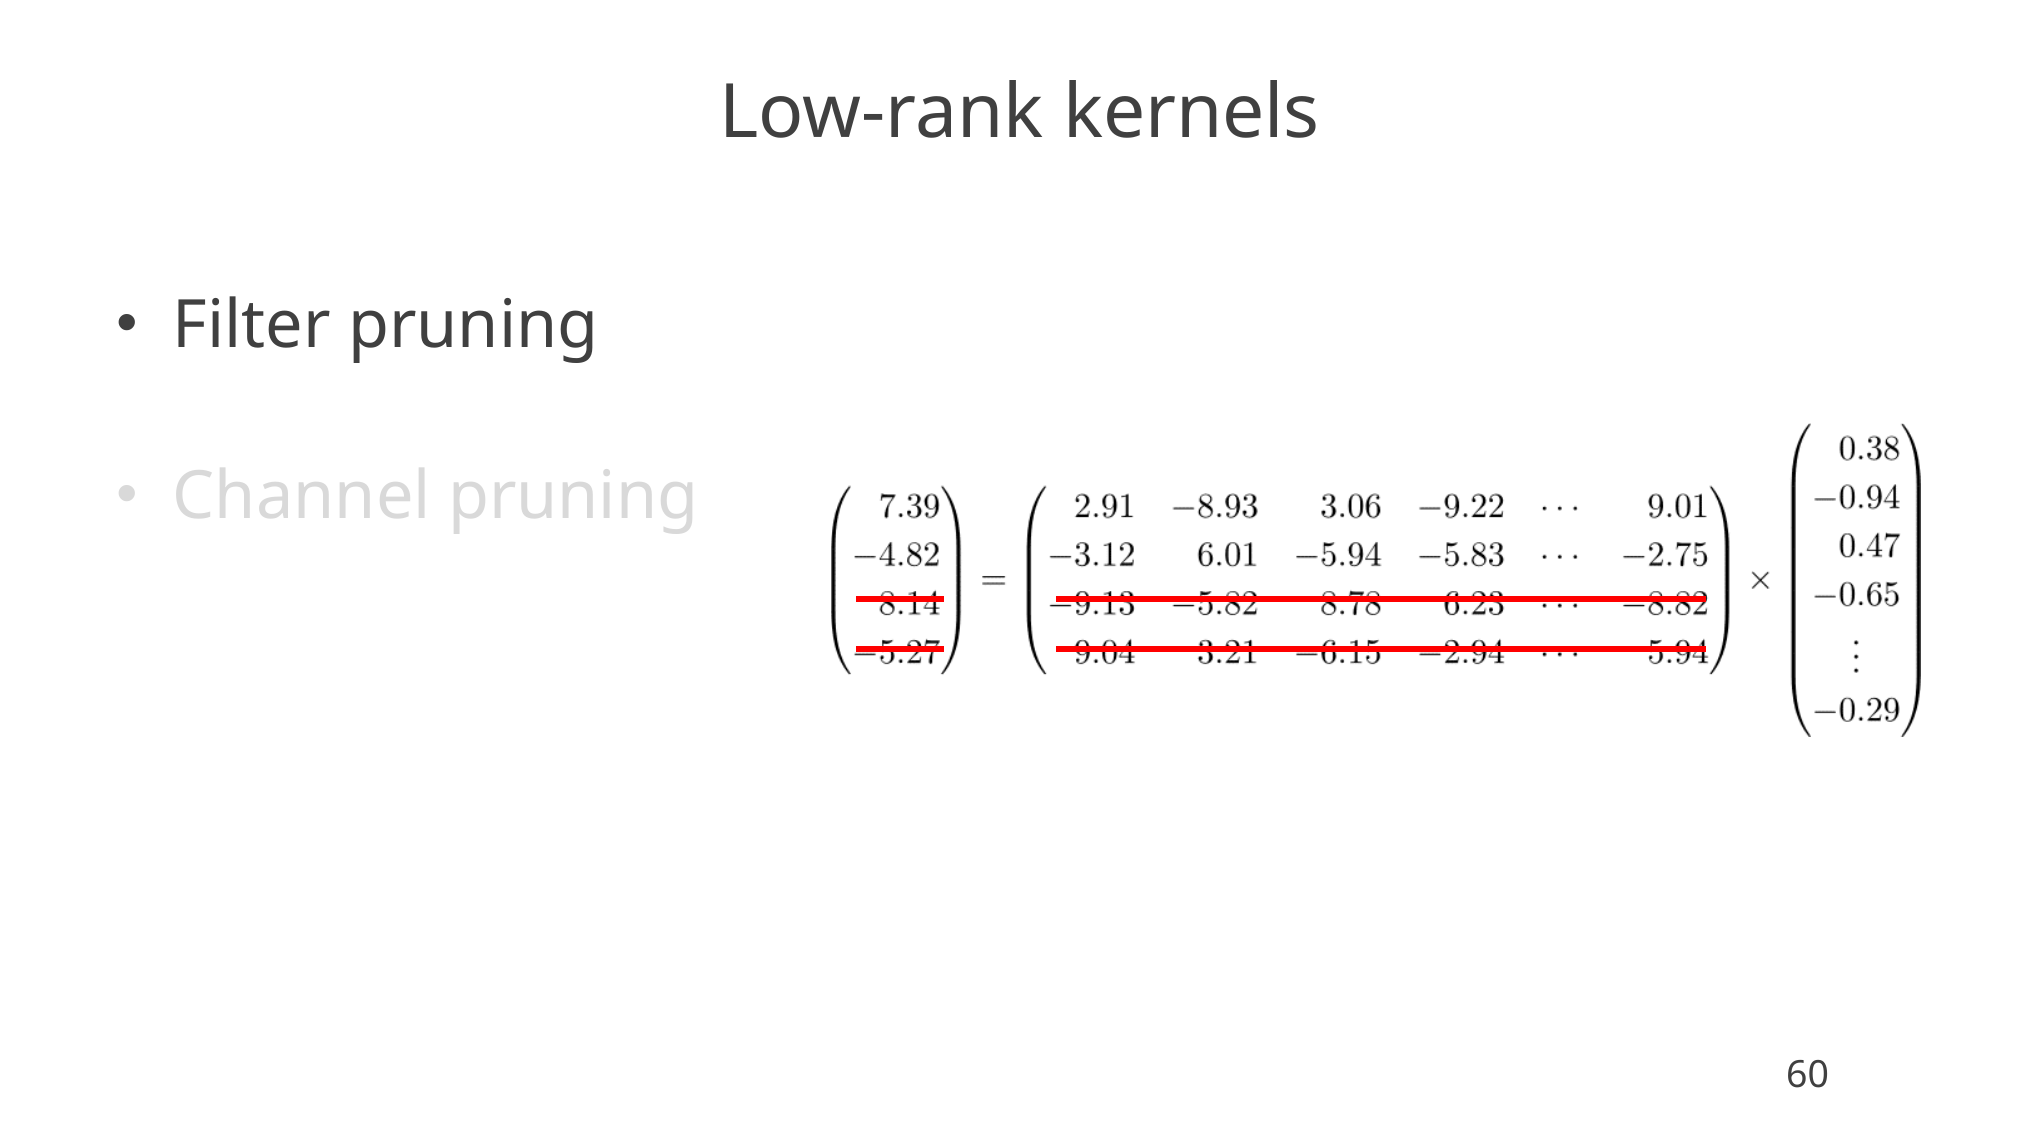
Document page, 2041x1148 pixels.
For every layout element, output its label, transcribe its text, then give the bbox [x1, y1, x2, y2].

text_box Filter pruning Channel pruning [92, 275, 1983, 721]
slide_number 60 [1582, 1042, 2033, 1103]
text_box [831, 423, 1921, 737]
text_box Low-rank kernels [74, 48, 1966, 178]
